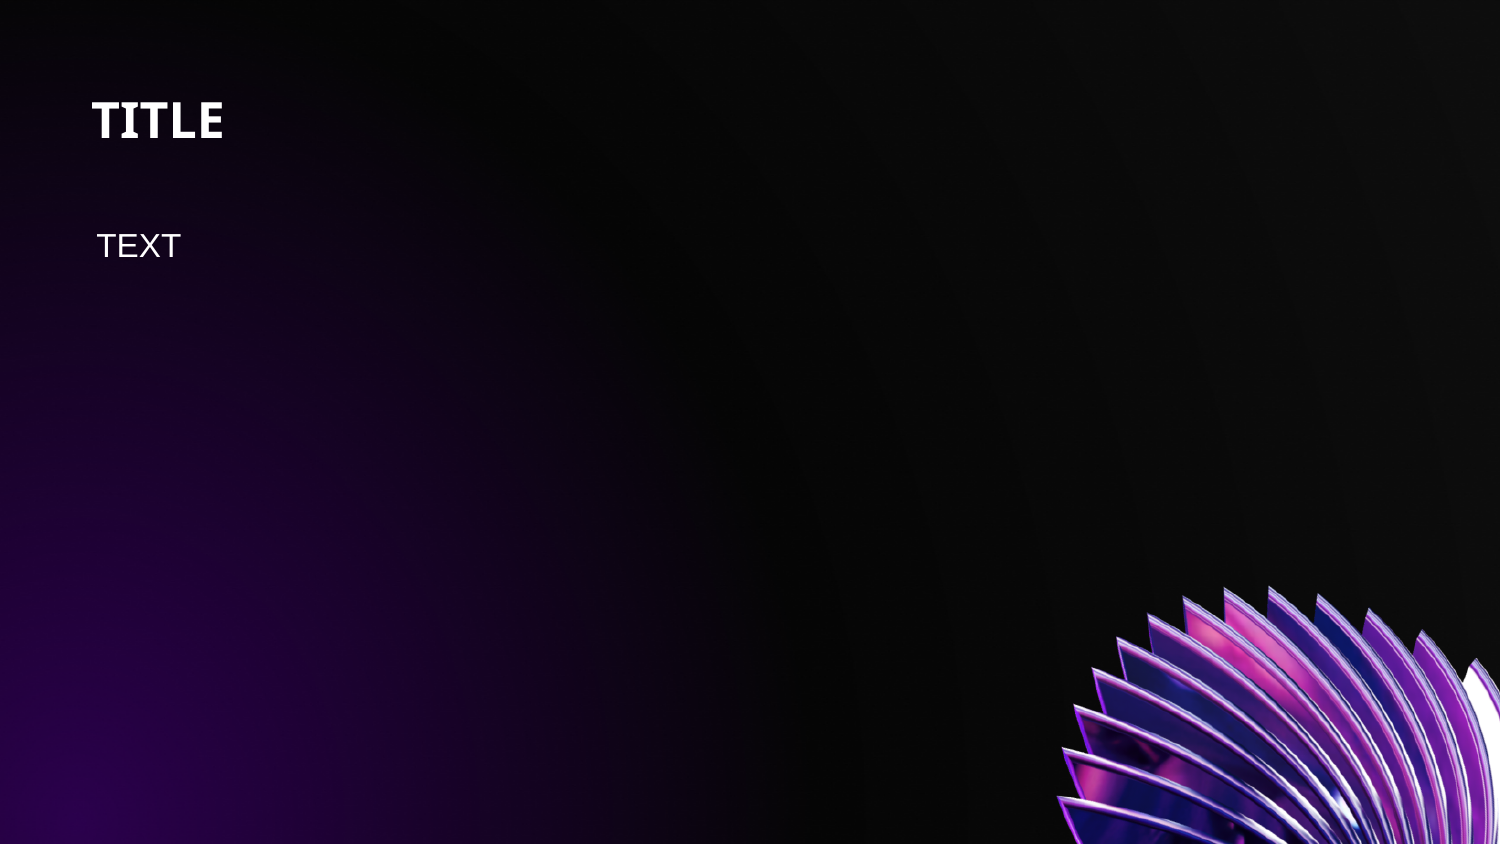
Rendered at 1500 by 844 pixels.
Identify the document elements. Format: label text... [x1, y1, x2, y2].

text_box TITLE [76, 81, 1378, 208]
text_box TEXT [81, 216, 1378, 609]
picture [0, 0, 1500, 844]
